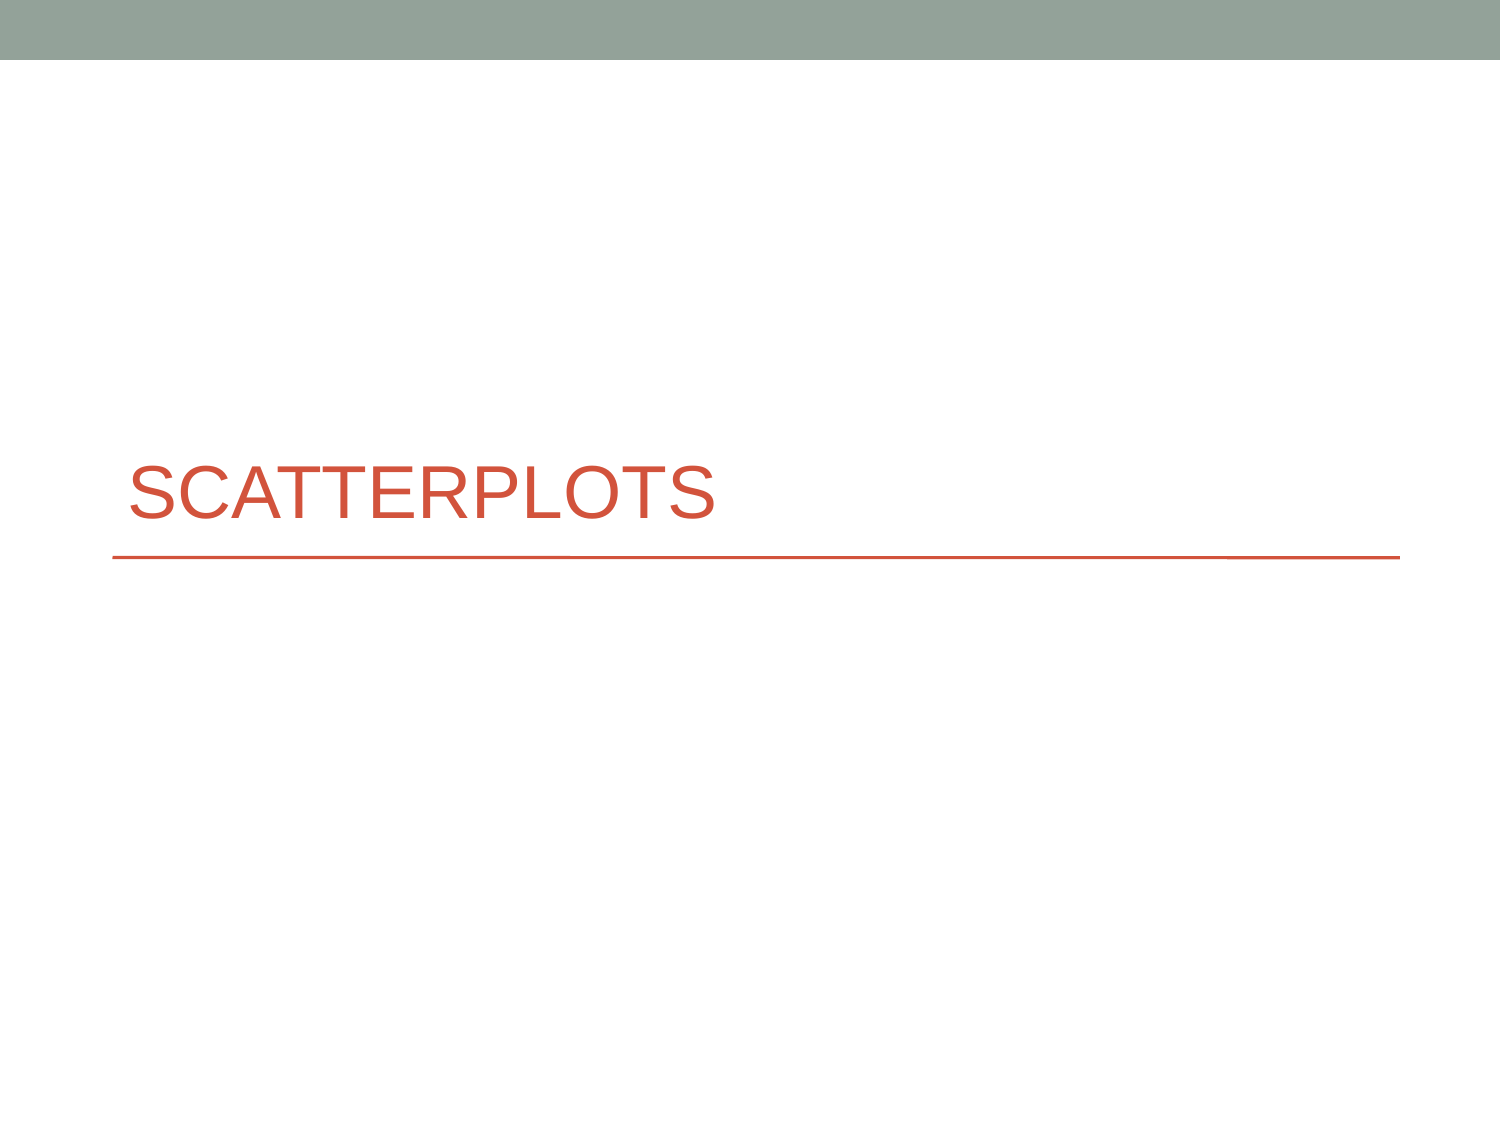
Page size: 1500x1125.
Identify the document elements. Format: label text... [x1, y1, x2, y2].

title SCATTERPLOTS [112, 224, 1400, 542]
